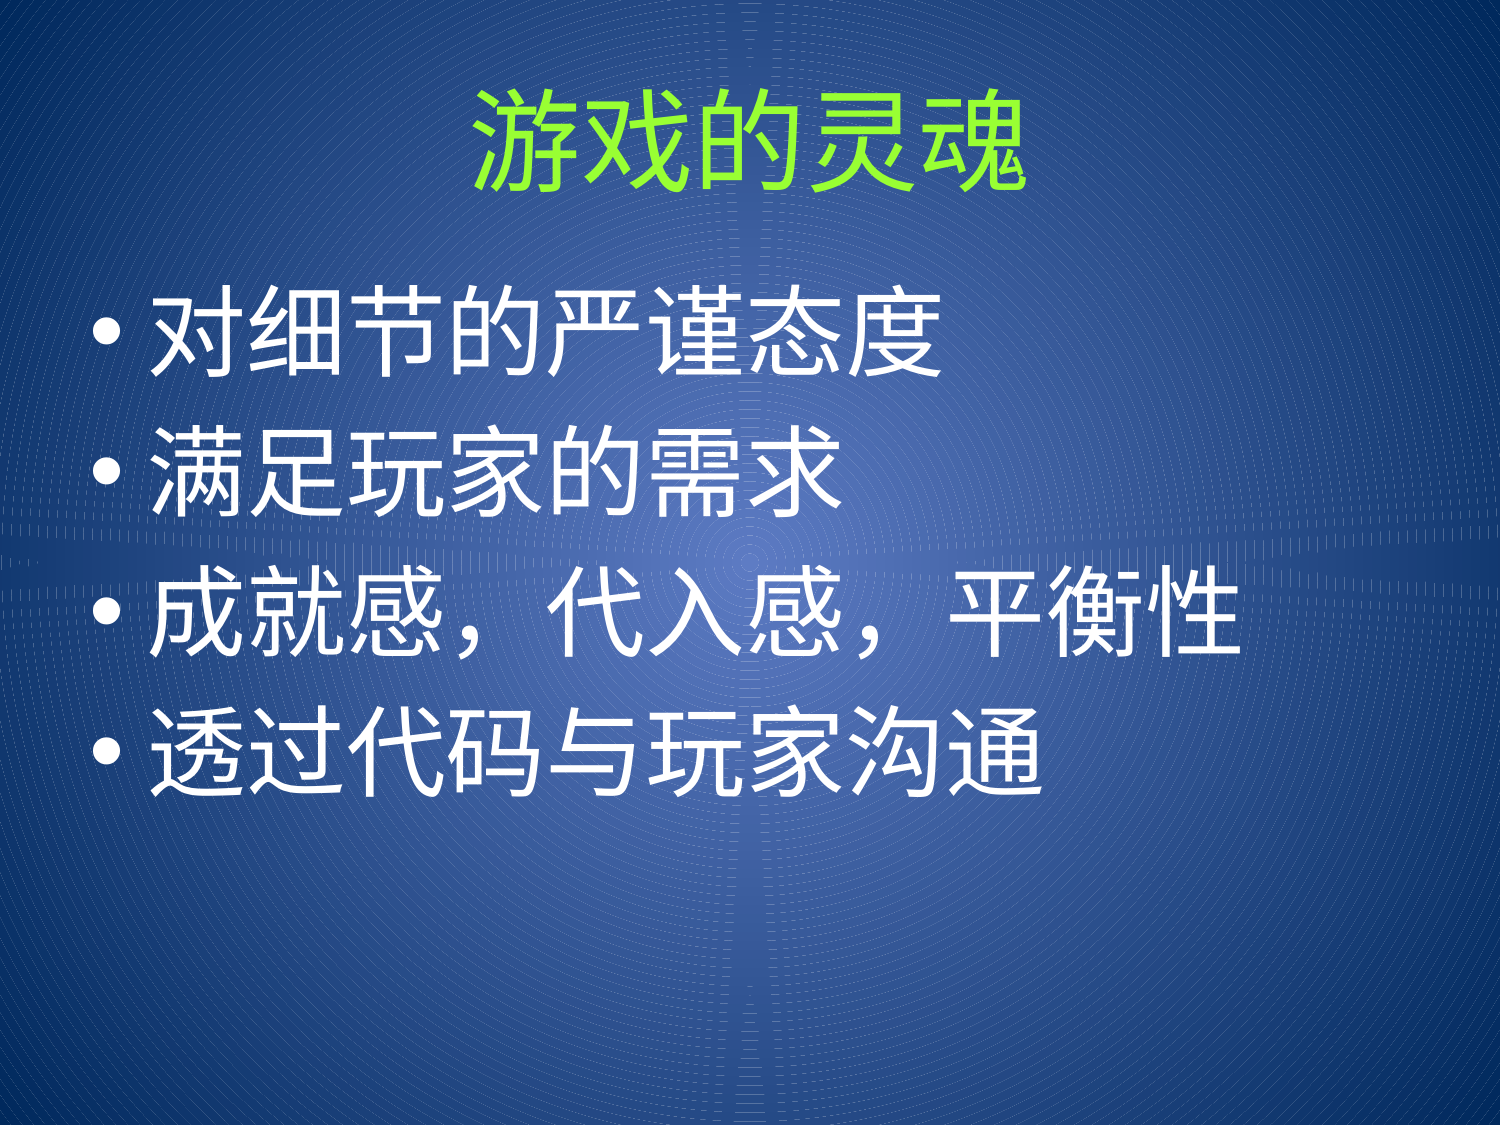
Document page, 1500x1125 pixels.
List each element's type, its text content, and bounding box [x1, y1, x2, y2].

title 游戏的灵魂 [75, 45, 1425, 233]
list 对细节的严谨态度 满足玩家的需求 成就感，代入感，平衡性 透过代码与玩家沟通 [75, 262, 1425, 1005]
